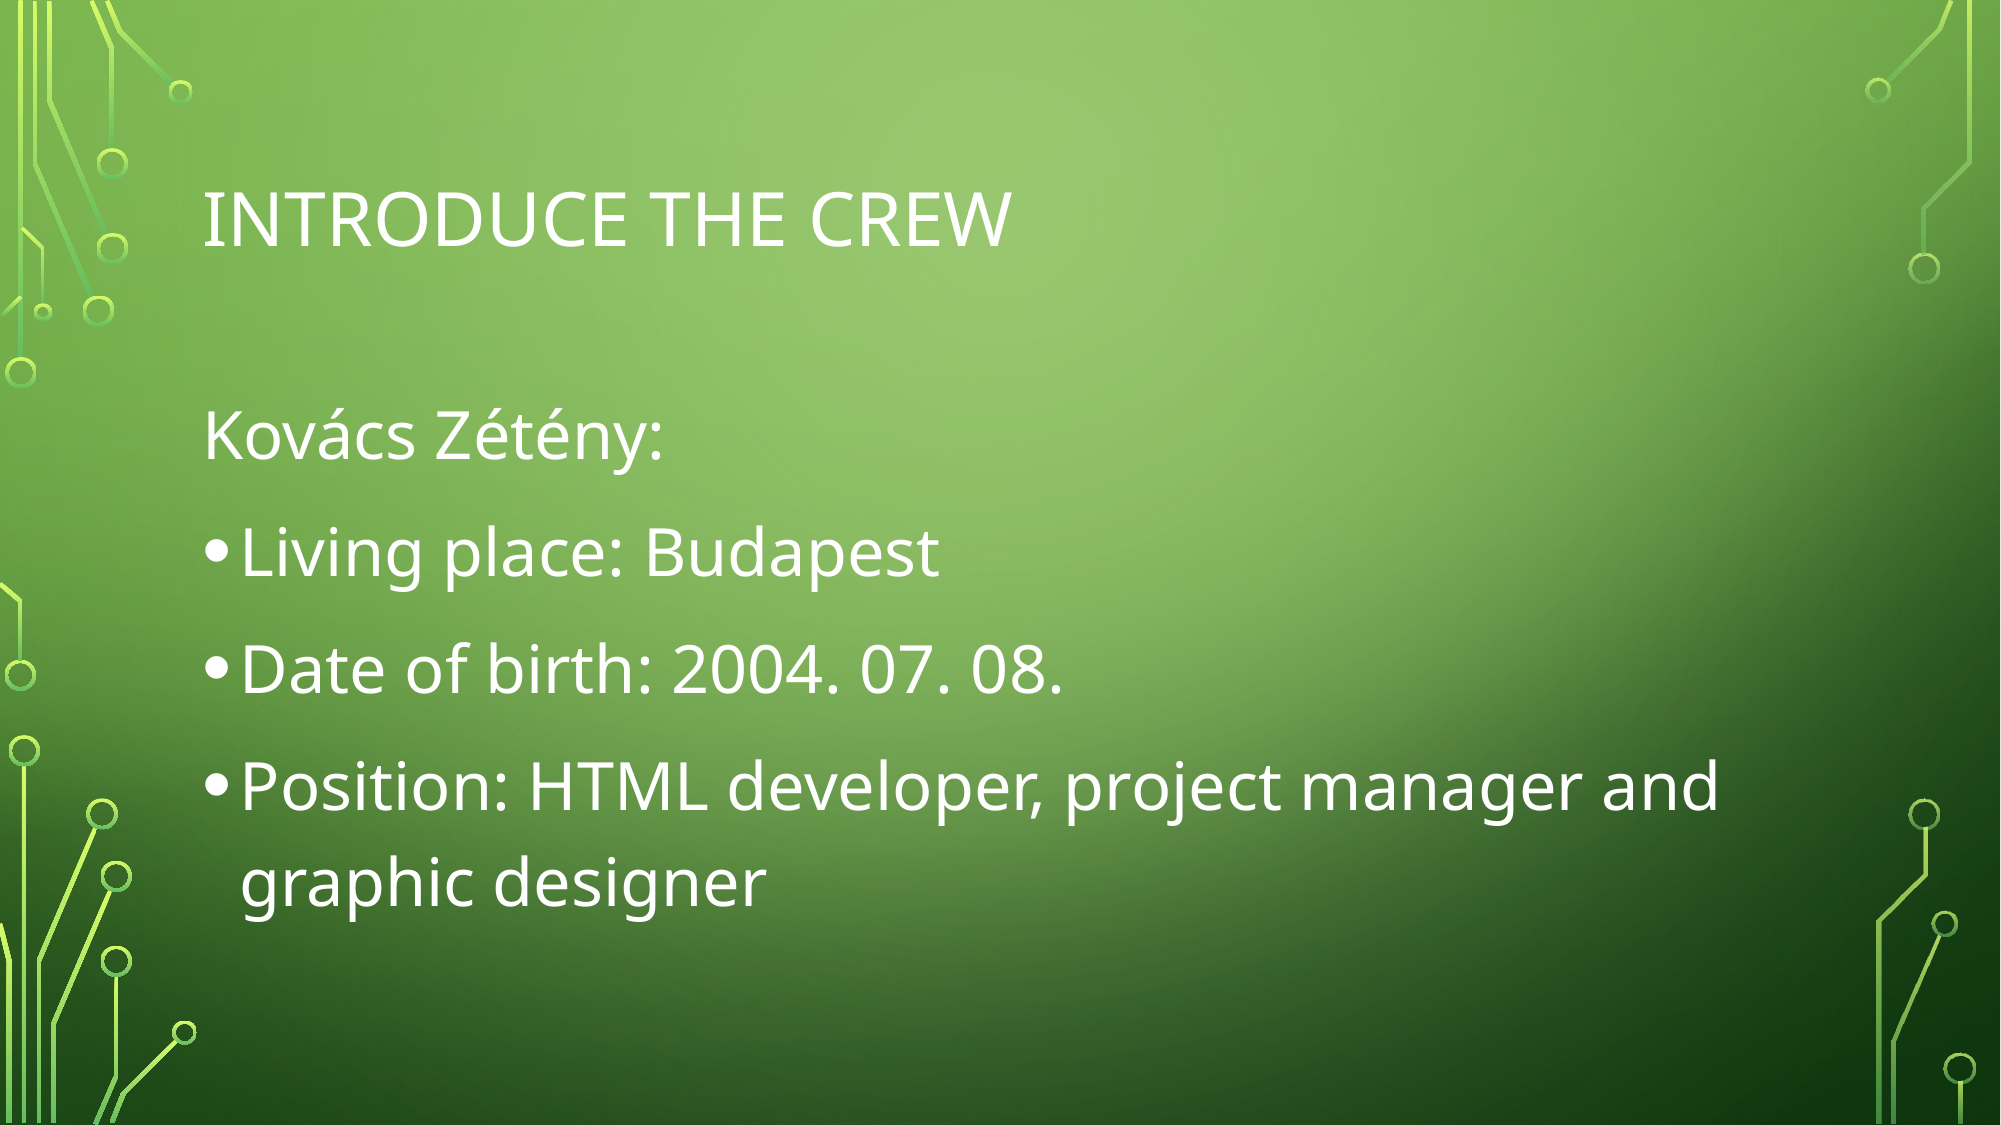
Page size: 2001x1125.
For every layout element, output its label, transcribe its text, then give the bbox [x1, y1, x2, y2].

title Introduce the crew [187, 101, 1813, 344]
list Kovács Zétény: Living place: Budapest Date of birth: 2004. 07. 08. Position: HTML developer, project manager and graphic designer [187, 369, 1813, 950]
